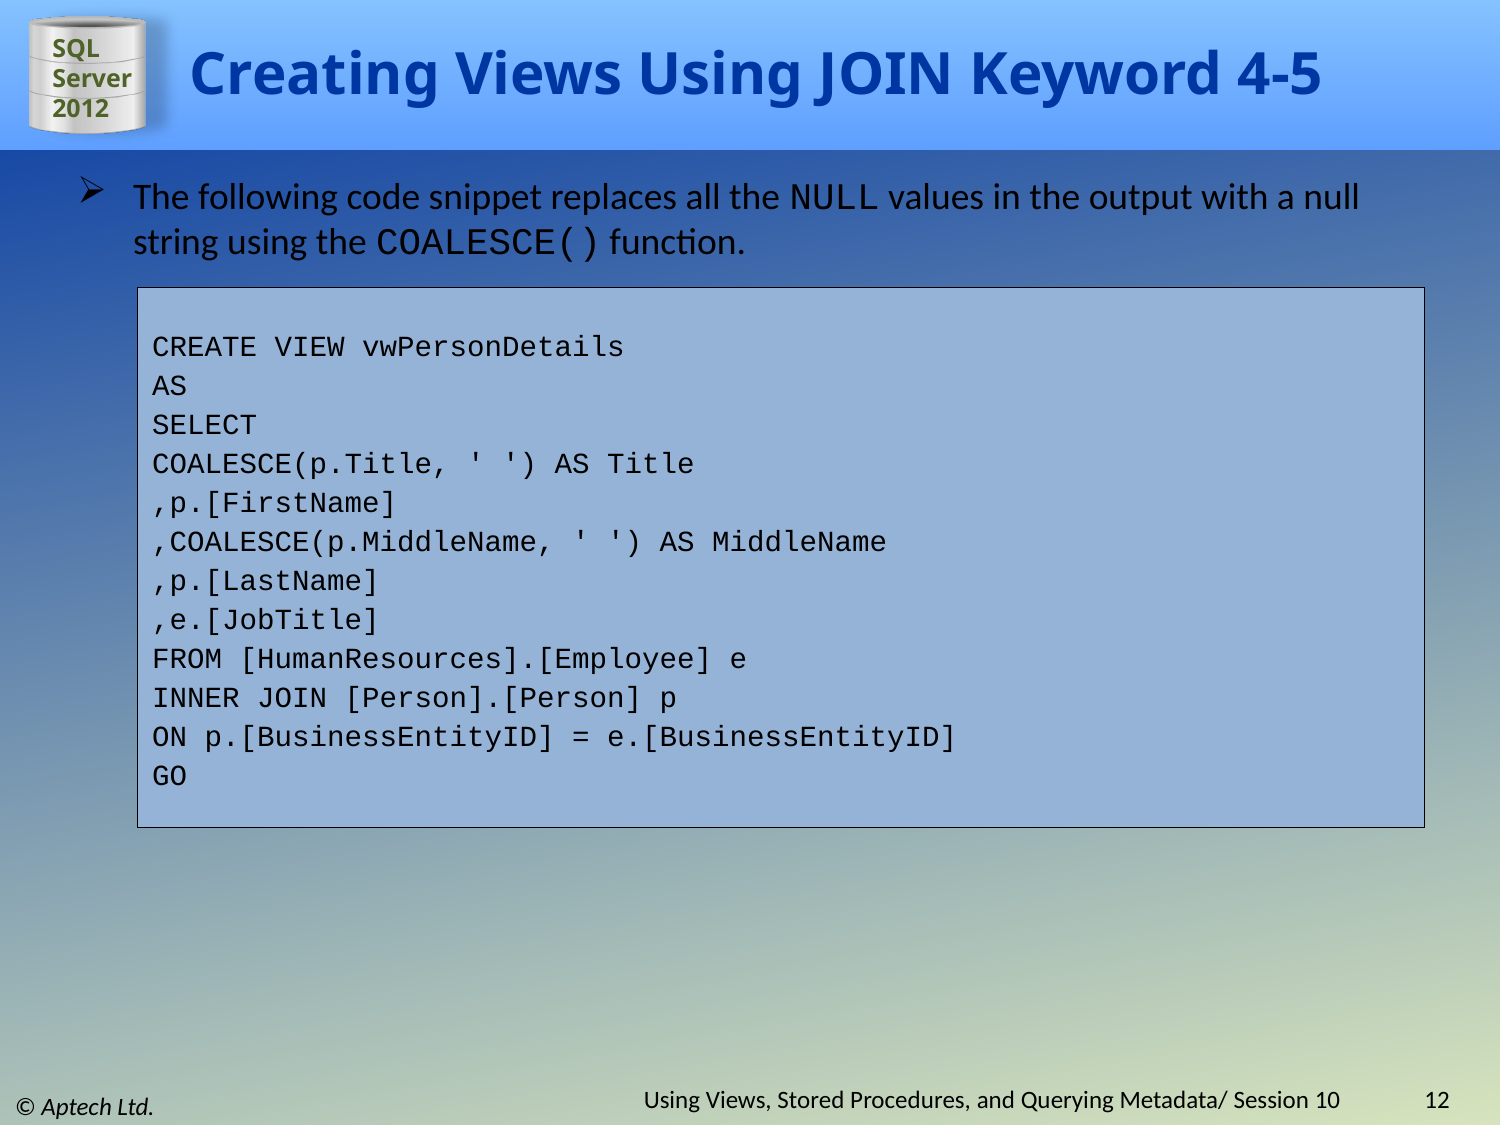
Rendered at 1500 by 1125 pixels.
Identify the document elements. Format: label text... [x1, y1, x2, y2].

title Creating Views Using JOIN Keyword 4-5 [174, 37, 1426, 106]
slide_number 12 [1363, 1084, 1465, 1113]
text_box The following code snippet replaces all the NULL values in the output with a null string using the COALESCE() function. [62, 164, 1438, 270]
footer Using Views, Stored Procedures, and Querying Metadata/ Session 10 [375, 1084, 1363, 1113]
text_box CREATE VIEW vwPersonDetails AS SELECT COALESCE(p.Title, ' ') AS Title ,p.[FirstName] ,COALESCE(p.MiddleName, ' ') AS MiddleName ,p.[LastName] ,e.[JobTitle] FROM [HumanResources].[Employee] e INNER JOIN [Person].[Person] p ON p.[BusinessEntityID] = e.[BusinessEntityID] GO [137, 287, 1425, 828]
picture [24, 0, 150, 150]
